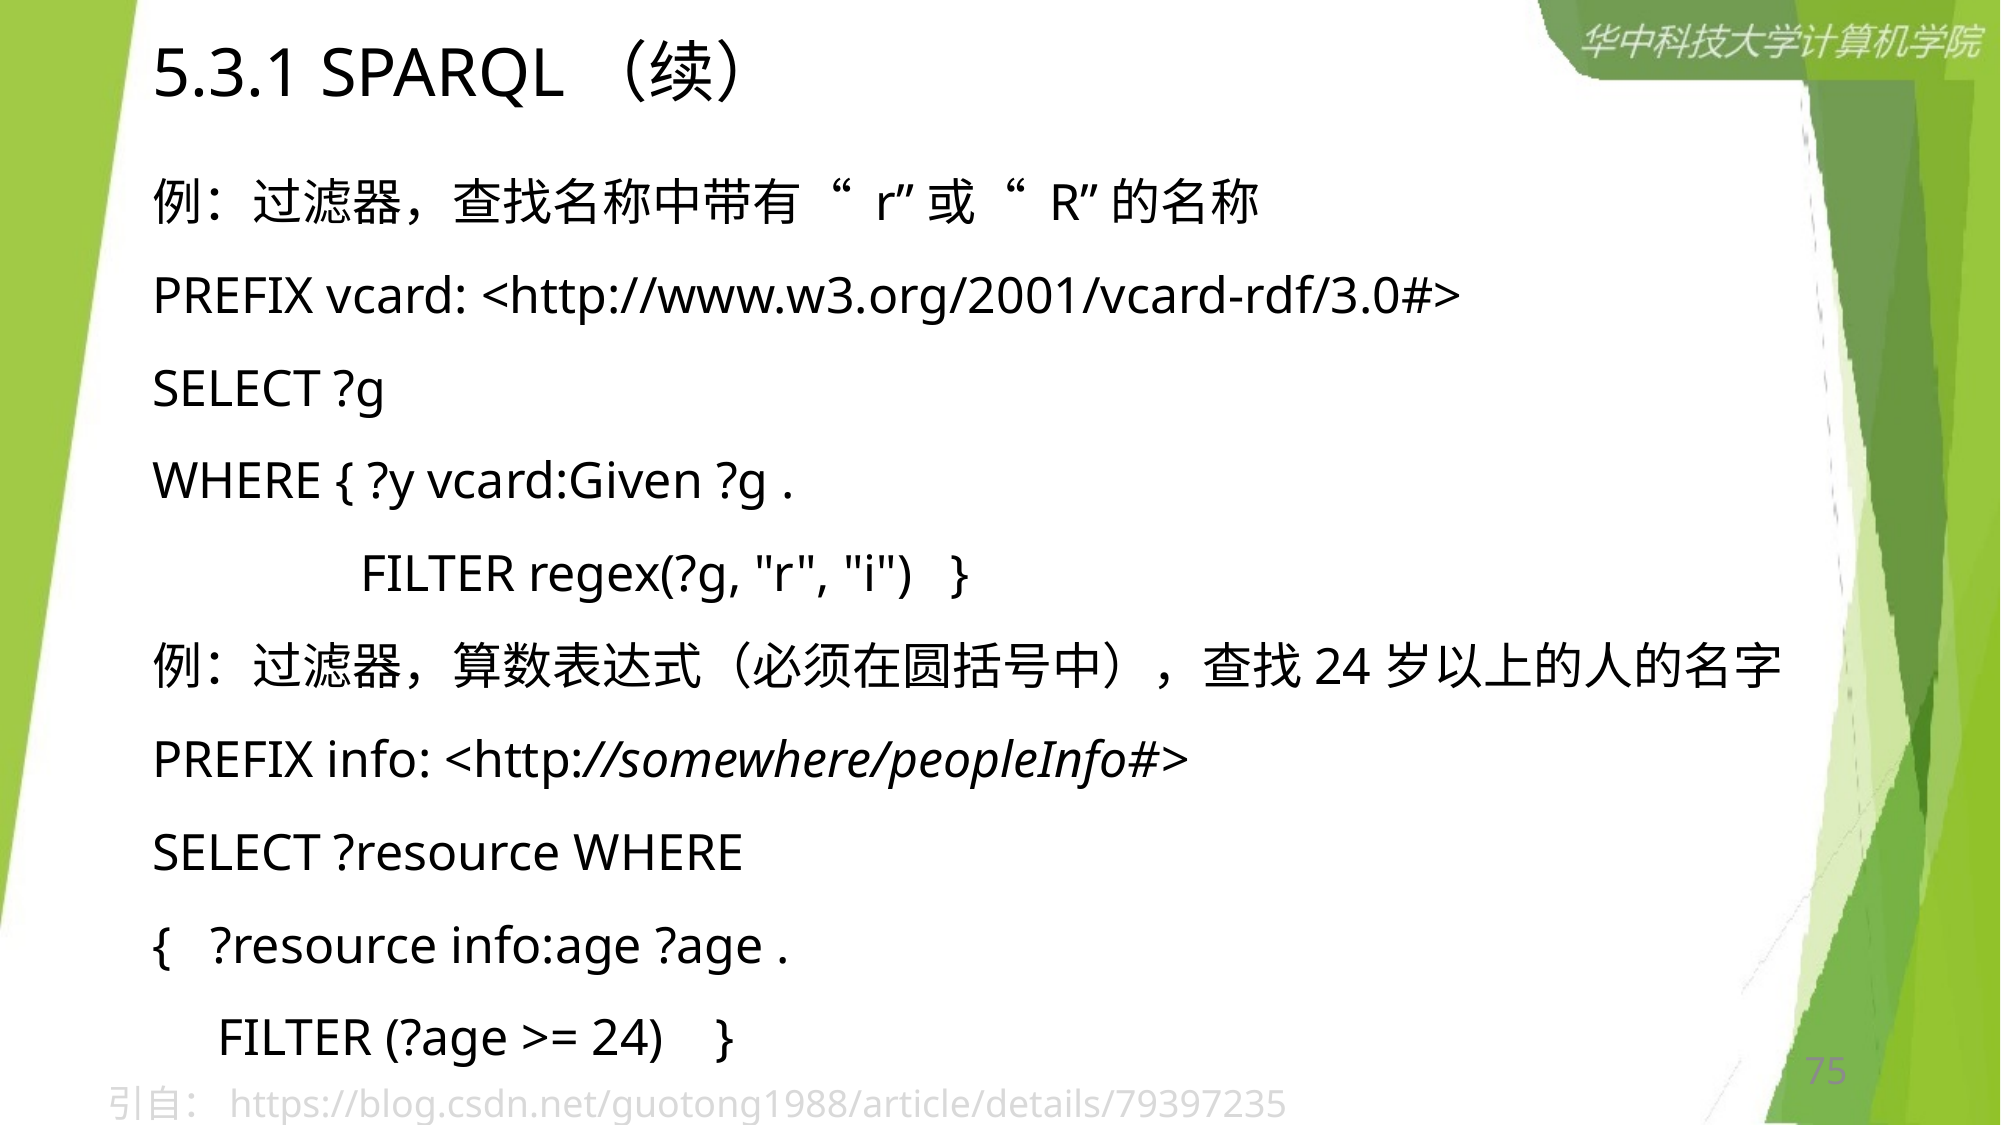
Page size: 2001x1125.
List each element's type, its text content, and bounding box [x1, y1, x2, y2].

list 例：过滤器，查找名称中带有“ r”或“ R”的名称 PREFIX vcard: <http://www.w3.org/2001/vcard-rdf/3.0#> SELECT ?g WHERE { ?y vcard:Given ?g . FILTER regex(?g, "r", "i") } 例：过滤器，算数表达式（必须在圆括号中），查找24岁以上的人的名字 PREFIX info: <http://somewhere/peopleInfo#> SELECT ?resource WHERE { ?resource info:age ?age . FILTER (?age >= 24) } [137, 150, 1863, 1073]
picture [0, 0, 137, 1125]
title 5.3.1 SPARQL（续） [137, 0, 1863, 150]
text_box 引自：https://blog.csdn.net/guotong1988/article/details/79397235 [93, 1072, 1303, 1125]
slide_number 75 [1412, 1042, 1863, 1103]
picture [1303, 0, 2001, 1125]
